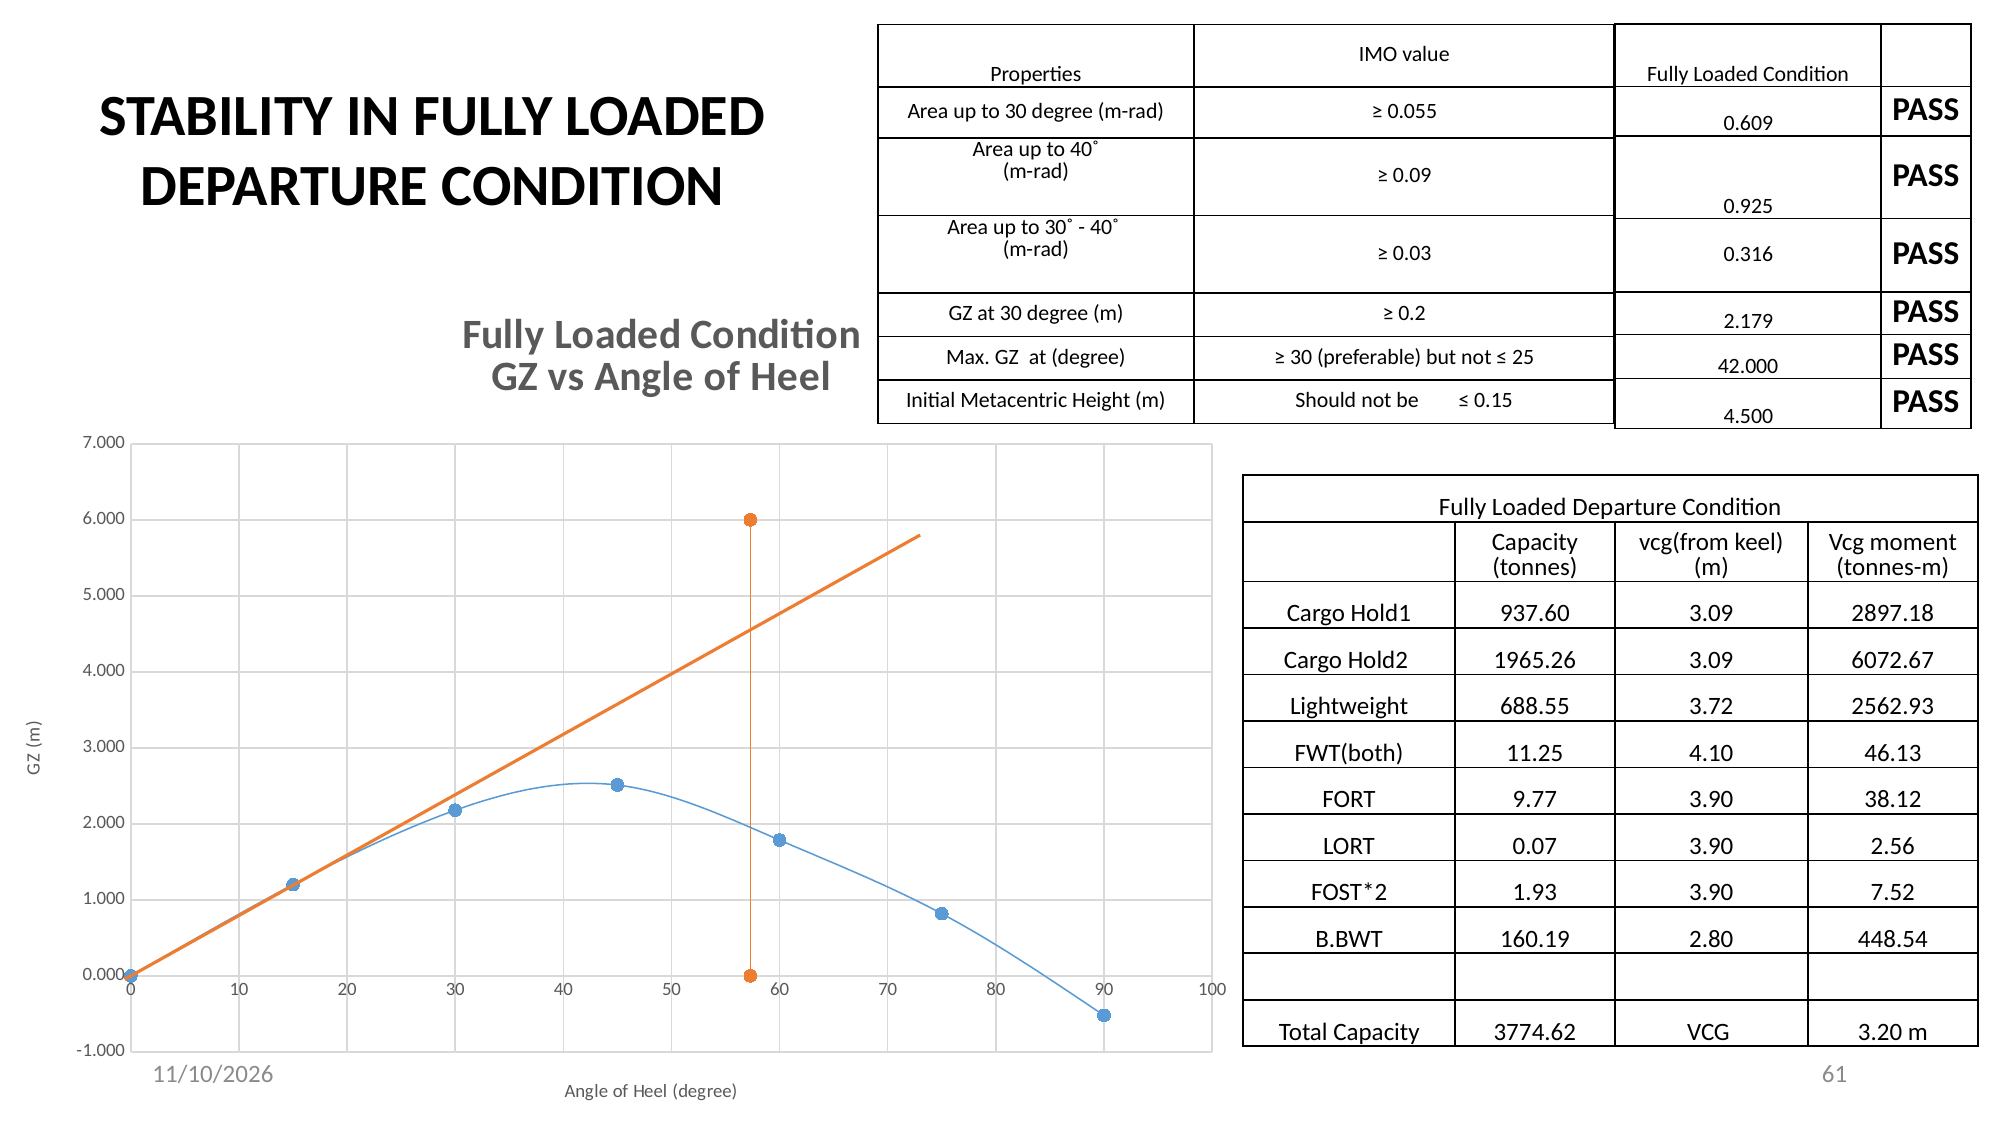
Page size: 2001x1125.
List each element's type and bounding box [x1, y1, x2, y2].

table_header [1882, 25, 1970, 86]
table_cell [1616, 87, 1880, 135]
table_cell [1616, 379, 1880, 428]
table_cell [1809, 1001, 1977, 1045]
table_cell [1809, 861, 1977, 906]
table_cell [1809, 523, 1977, 581]
table_cell [1456, 722, 1614, 767]
table_cell [1616, 629, 1807, 674]
table_cell [1616, 293, 1880, 334]
table_cell [1616, 908, 1807, 952]
table_cell [1809, 768, 1977, 813]
table_header [1616, 25, 1880, 86]
table_cell [1456, 908, 1614, 952]
table_cell [1324, 908, 1454, 952]
table_header [1324, 476, 1977, 521]
table_cell [1809, 815, 1977, 860]
table_cell [1809, 954, 1977, 999]
table_cell [1809, 722, 1977, 767]
table_cell [1882, 379, 1970, 428]
table_cell [1324, 294, 1613, 336]
table_cell [1616, 815, 1807, 860]
table_cell [1324, 523, 1454, 581]
table_cell [1456, 768, 1614, 813]
text_box [30, 69, 834, 225]
table_cell [1616, 722, 1807, 767]
table_cell [1324, 861, 1454, 906]
table_cell [1324, 337, 1613, 379]
table_cell [1456, 582, 1614, 627]
table_cell [879, 216, 1193, 279]
table_cell [1324, 722, 1454, 767]
table_cell [1882, 219, 1970, 291]
table_cell [1882, 335, 1970, 378]
table_cell [1456, 675, 1614, 720]
table_cell [1195, 139, 1613, 215]
table_cell [1456, 523, 1614, 581]
table_cell [1456, 861, 1614, 906]
table_cell [1616, 523, 1807, 581]
table_cell [1616, 219, 1880, 291]
table_cell [1616, 954, 1807, 999]
table_cell [1324, 675, 1454, 720]
table_cell [1616, 768, 1807, 813]
table_cell [1324, 1001, 1454, 1045]
table_cell [1882, 293, 1970, 334]
table_cell [1616, 335, 1880, 378]
table_cell [1809, 908, 1977, 952]
chart [0, 279, 1324, 1125]
table_cell [1456, 954, 1614, 999]
table_cell [1456, 629, 1614, 674]
table_cell [1195, 216, 1613, 292]
table_cell [1324, 768, 1454, 813]
table_cell [1809, 675, 1977, 720]
table_cell [1324, 381, 1613, 423]
table_cell [879, 88, 1193, 137]
table_cell [1195, 88, 1613, 137]
slide_number [1412, 1047, 1863, 1103]
table_cell [1882, 87, 1970, 135]
table_cell [1809, 582, 1977, 627]
table_cell [1809, 629, 1977, 674]
table_cell [1324, 629, 1454, 674]
table_cell [1616, 582, 1807, 627]
table_header [879, 25, 1193, 86]
table_cell [1324, 815, 1454, 860]
table_cell [879, 139, 1193, 215]
table_cell [1324, 954, 1454, 999]
table_cell [1616, 675, 1807, 720]
table_cell [1616, 137, 1880, 218]
table_cell [1456, 815, 1614, 860]
table_cell [1324, 582, 1454, 627]
table_header [1195, 25, 1613, 86]
table_cell [1616, 1001, 1807, 1045]
table_cell [1616, 861, 1807, 906]
table_cell [1882, 137, 1970, 218]
table_cell [1456, 1001, 1614, 1045]
